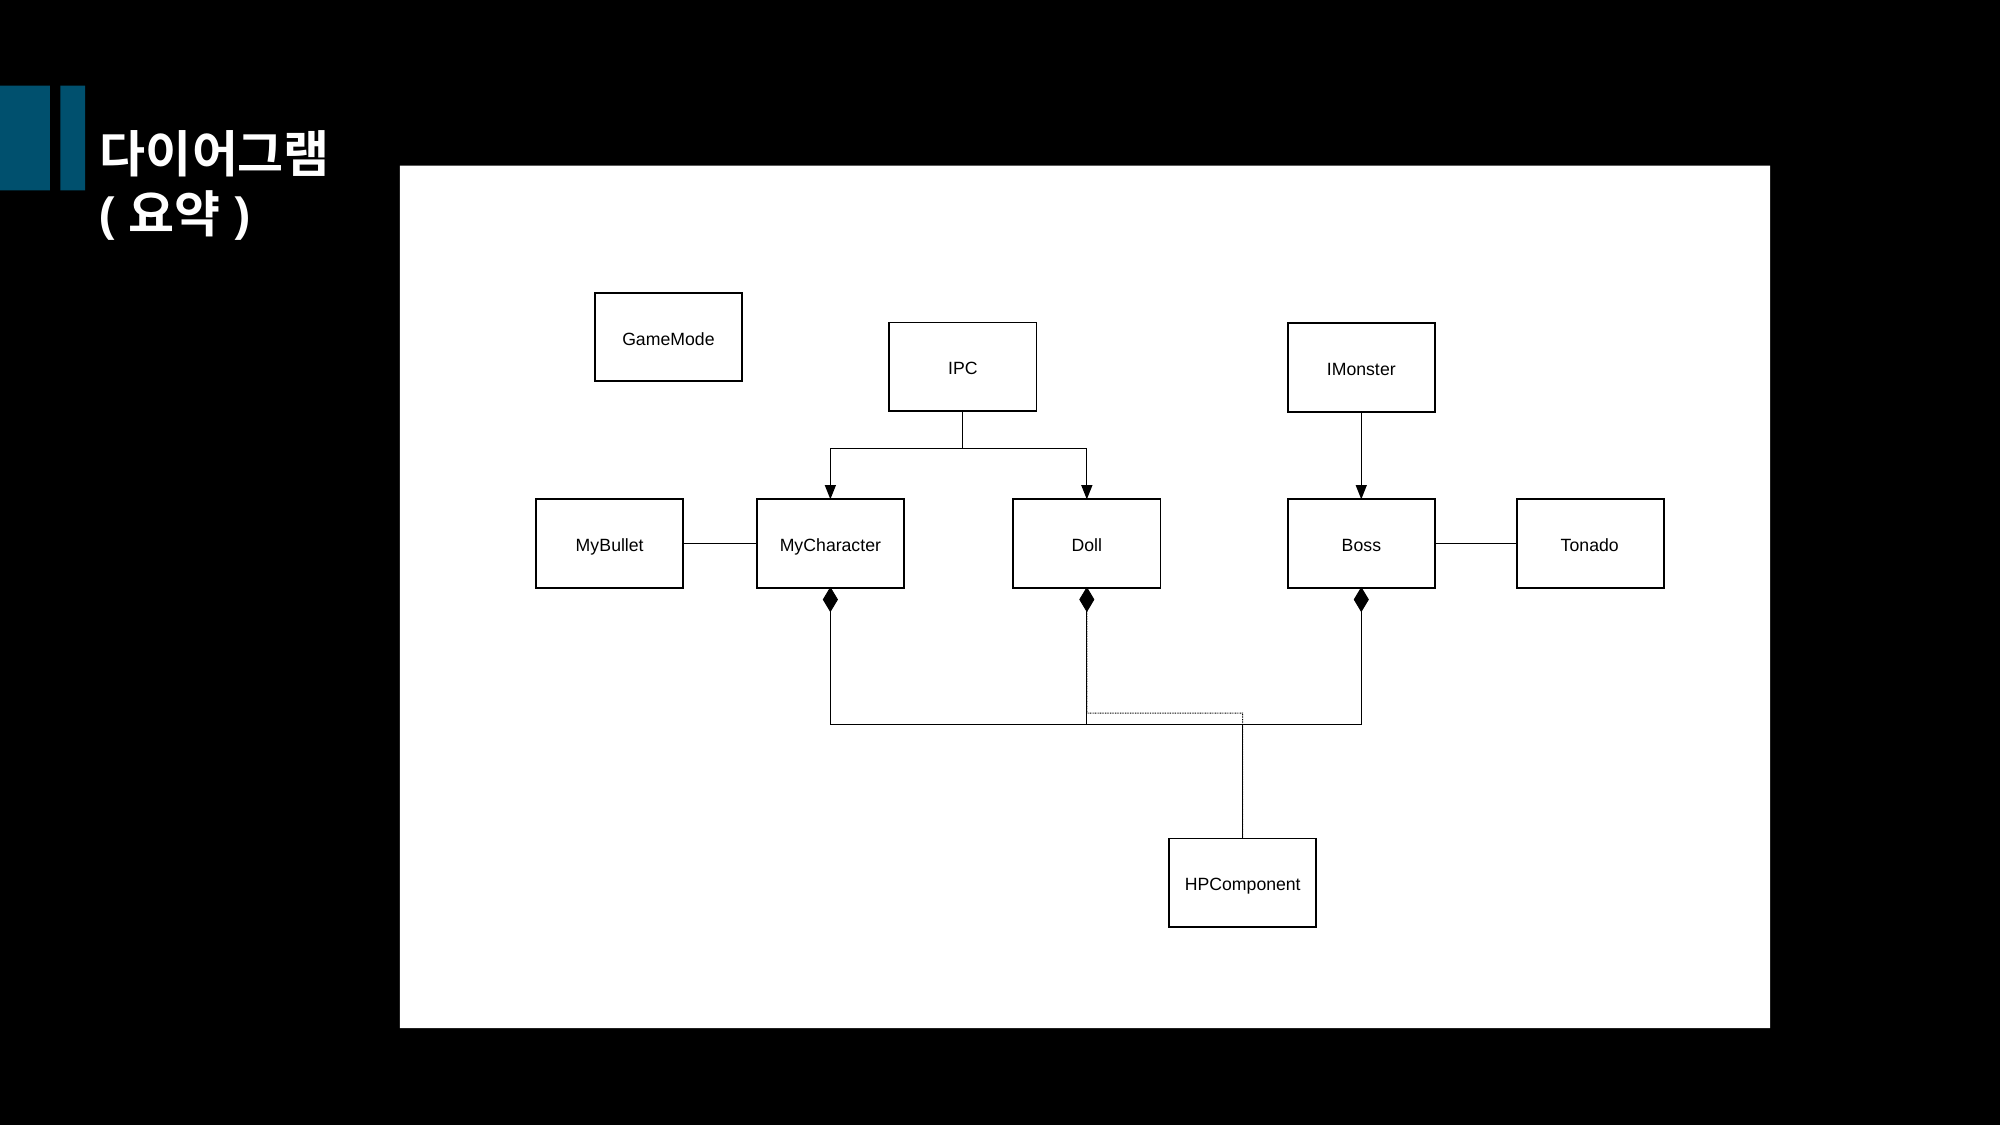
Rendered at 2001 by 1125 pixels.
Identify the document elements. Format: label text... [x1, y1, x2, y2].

text_box [399, 165, 1771, 1029]
text_box [59, 85, 86, 191]
text_box 다이어그램 (요약) [85, 114, 563, 250]
text_box [0, 85, 51, 191]
picture [533, 290, 1667, 928]
